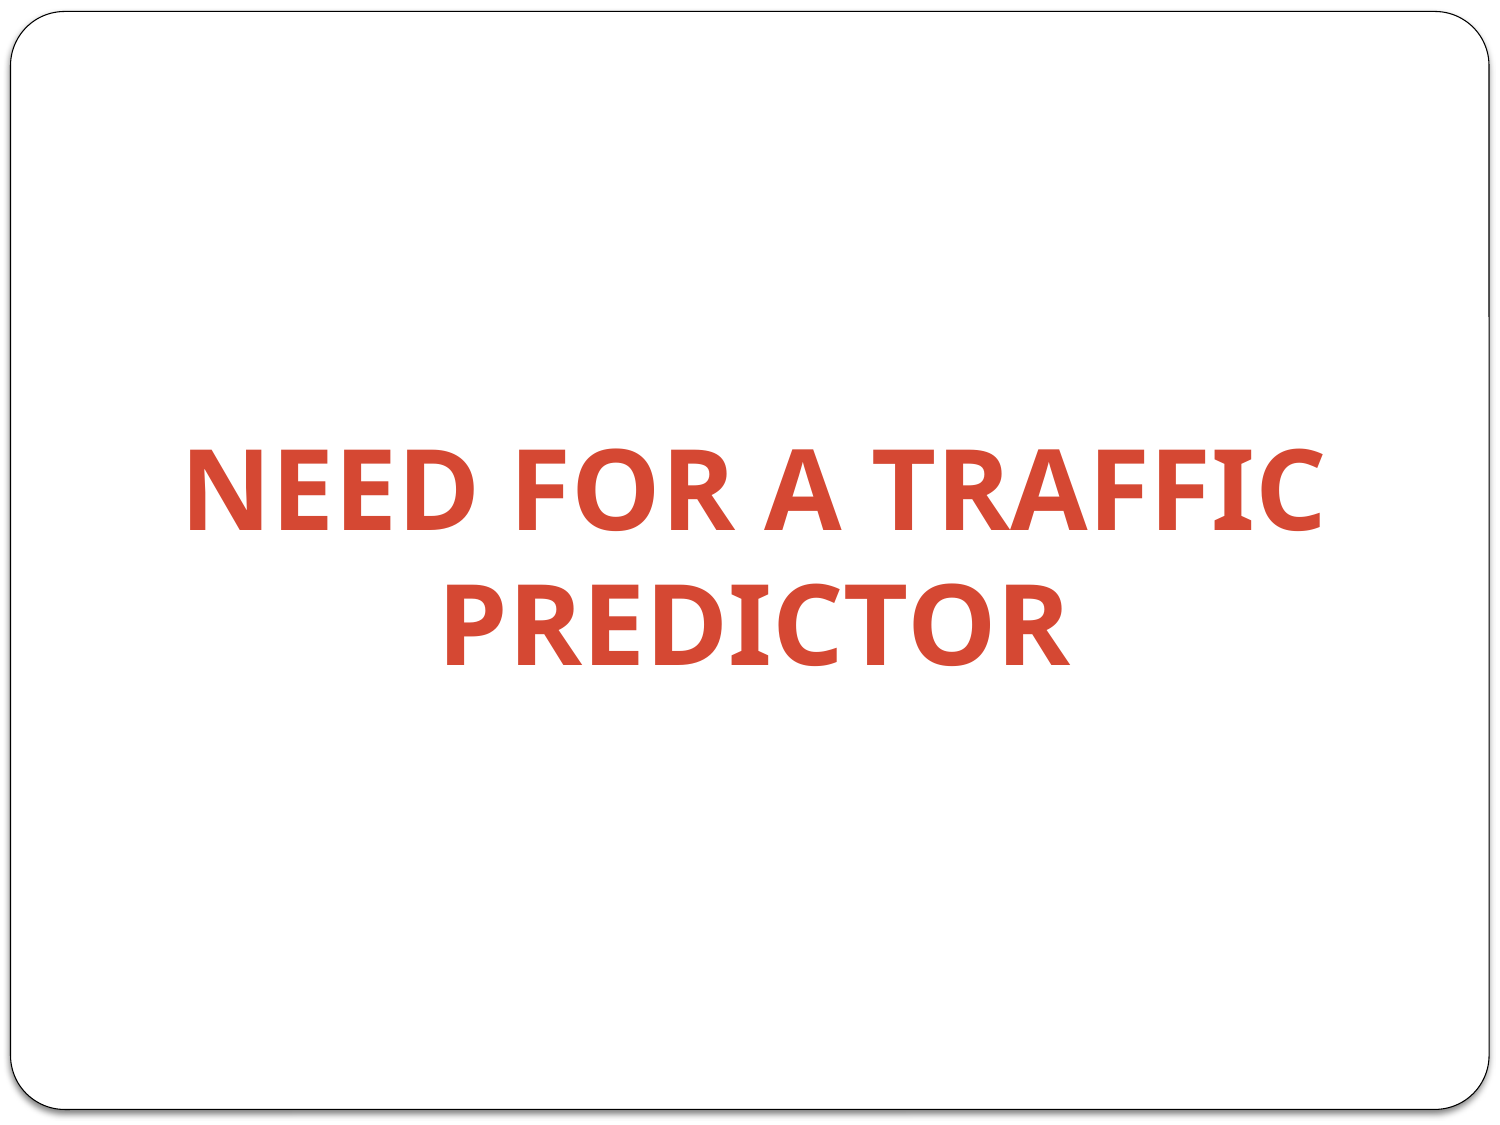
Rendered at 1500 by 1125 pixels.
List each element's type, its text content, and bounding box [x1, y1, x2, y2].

text_box NEED FoR a TRAFFIC PREDICToR [105, 410, 1404, 696]
